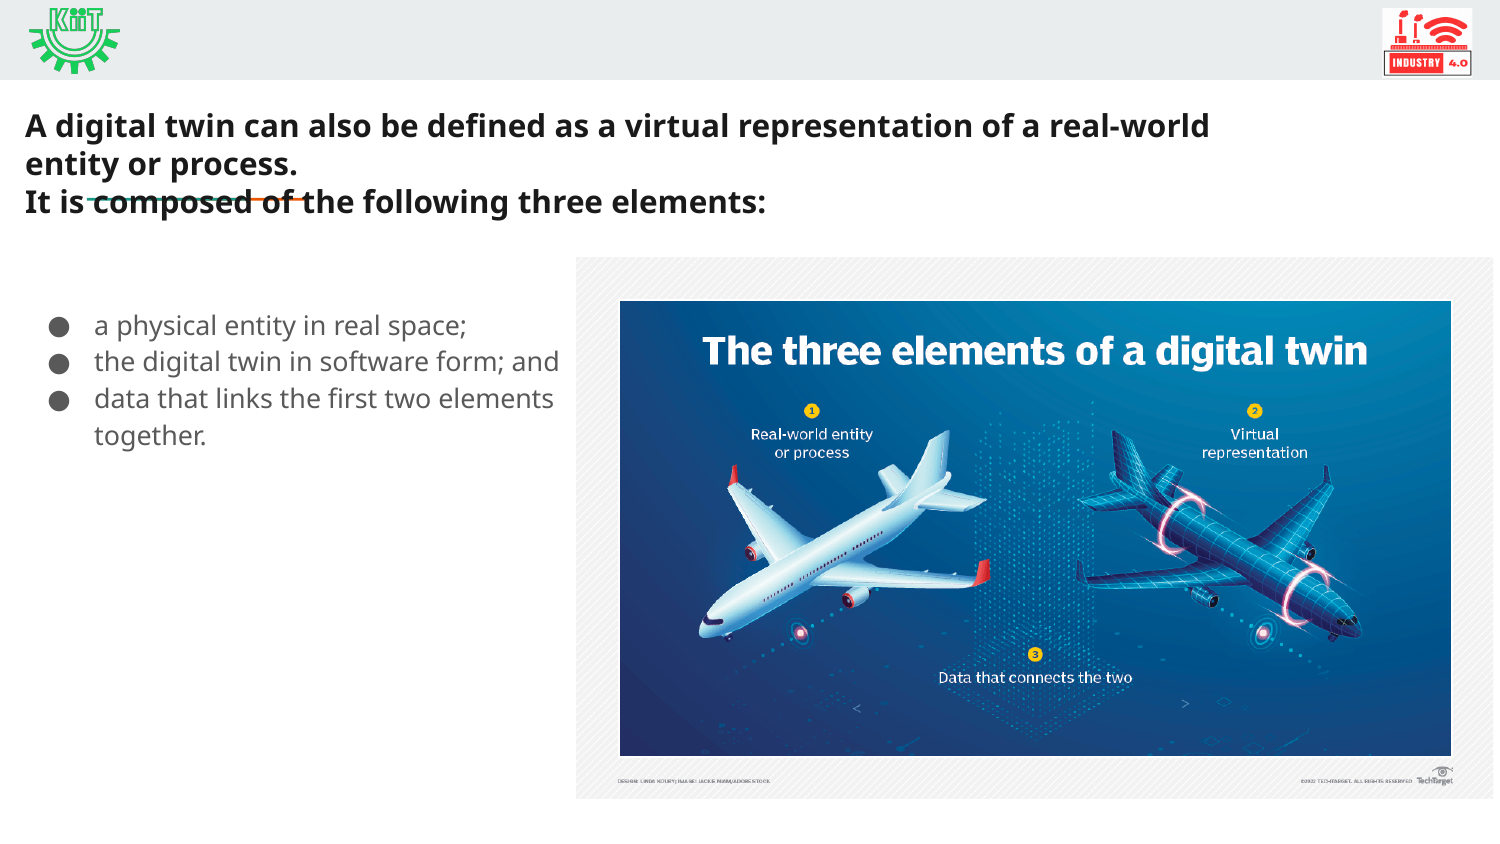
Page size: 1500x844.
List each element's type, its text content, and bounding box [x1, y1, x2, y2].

picture [576, 257, 1494, 799]
picture [1382, 8, 1473, 78]
list a physical entity in real space; the digital twin in software form; and data that links the first two elements together. [10, 288, 571, 480]
picture [29, 8, 120, 74]
title A digital twin can also be defined as a virtual representation of a real-world entity or process. It is composed of the following three elements: [10, 91, 1272, 280]
